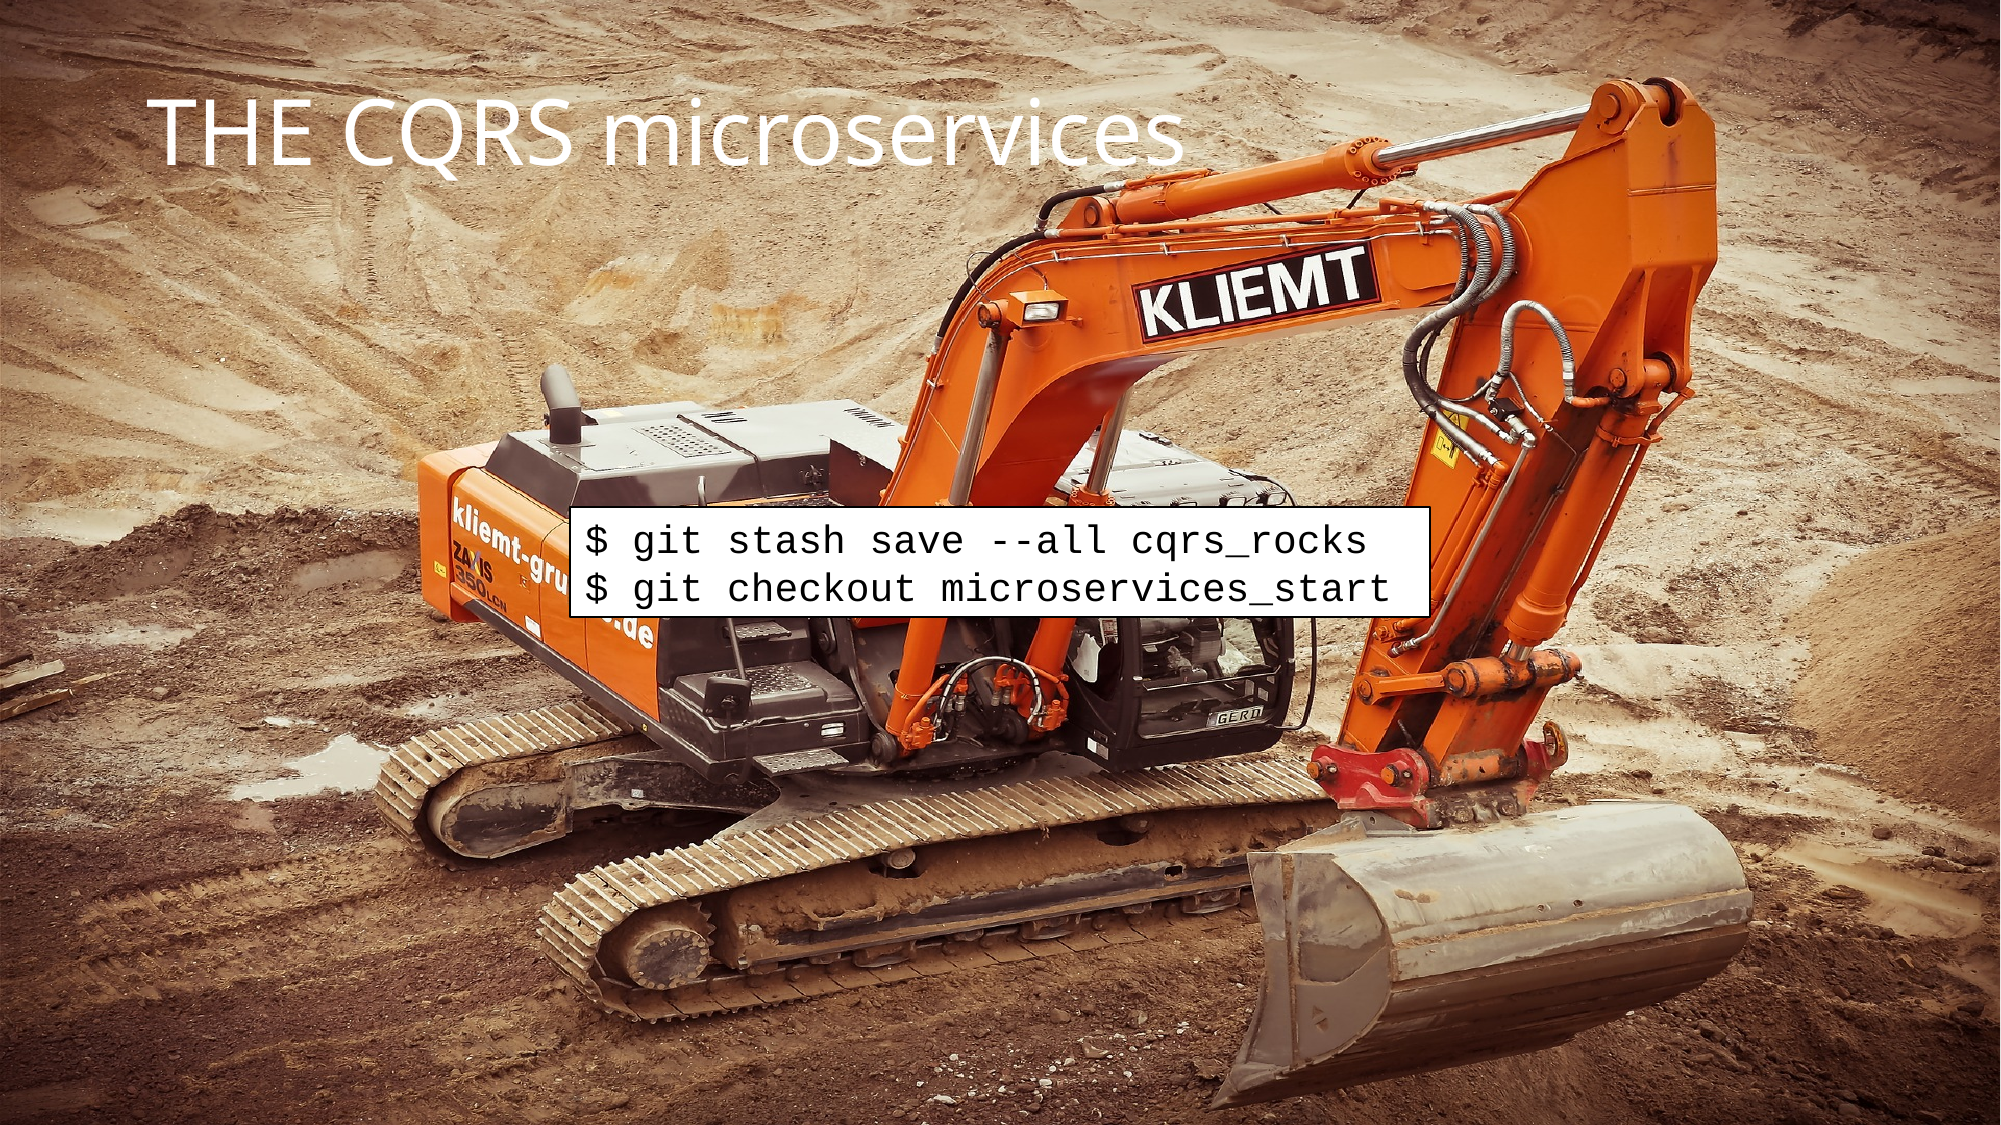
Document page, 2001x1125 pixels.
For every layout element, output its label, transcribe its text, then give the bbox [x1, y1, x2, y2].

text_box $ git stash save --all cqrs_rocks $ git checkout microservices_start [570, 506, 1430, 617]
picture [0, 0, 2001, 1125]
title THE CQRS microservices [131, 27, 1857, 245]
